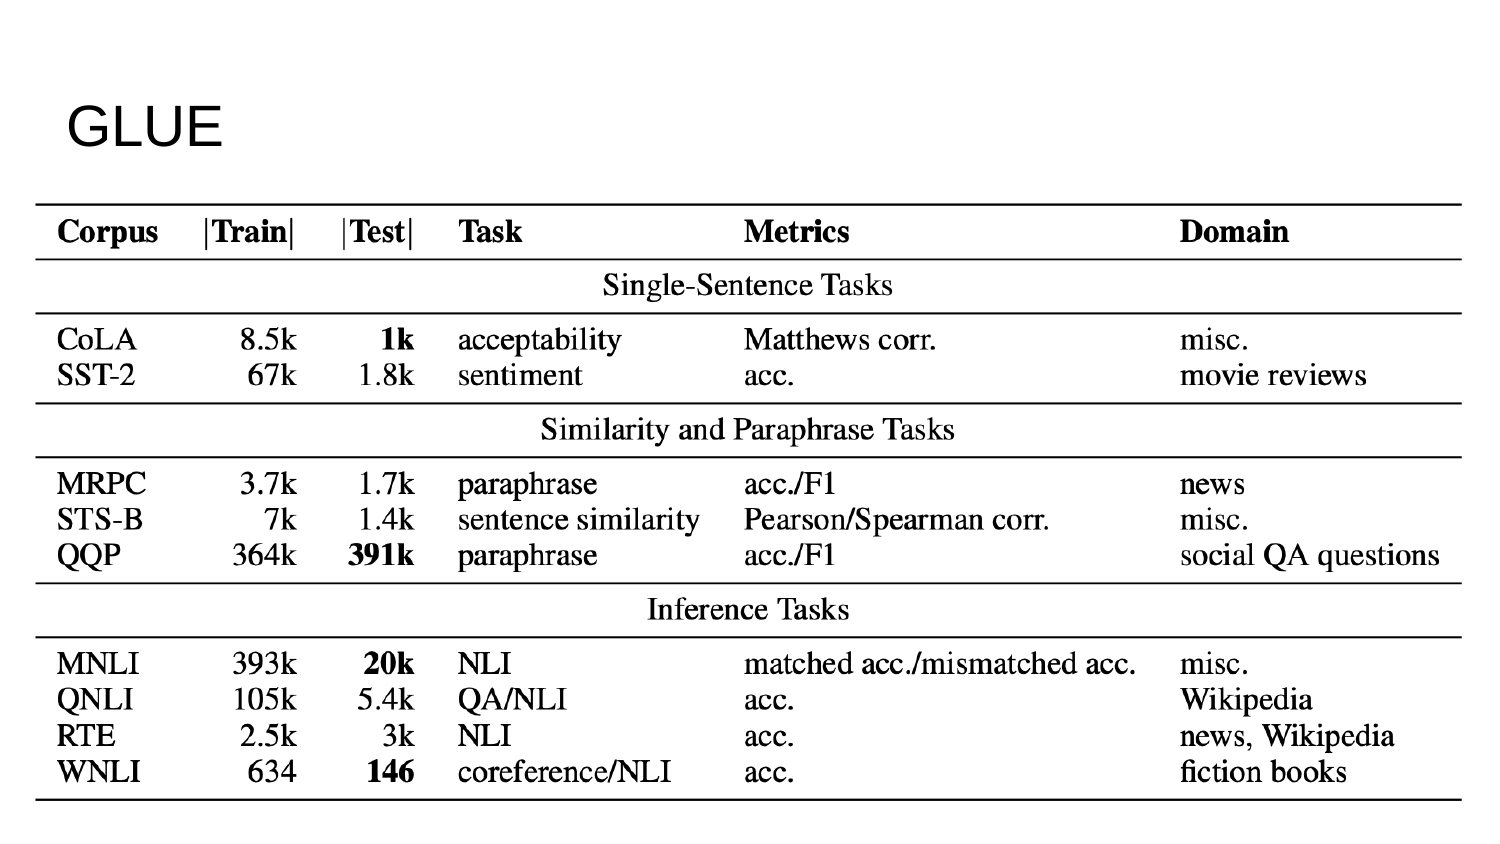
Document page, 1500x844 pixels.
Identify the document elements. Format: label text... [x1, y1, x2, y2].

title GLUE [51, 72, 1449, 167]
picture [24, 191, 1476, 806]
